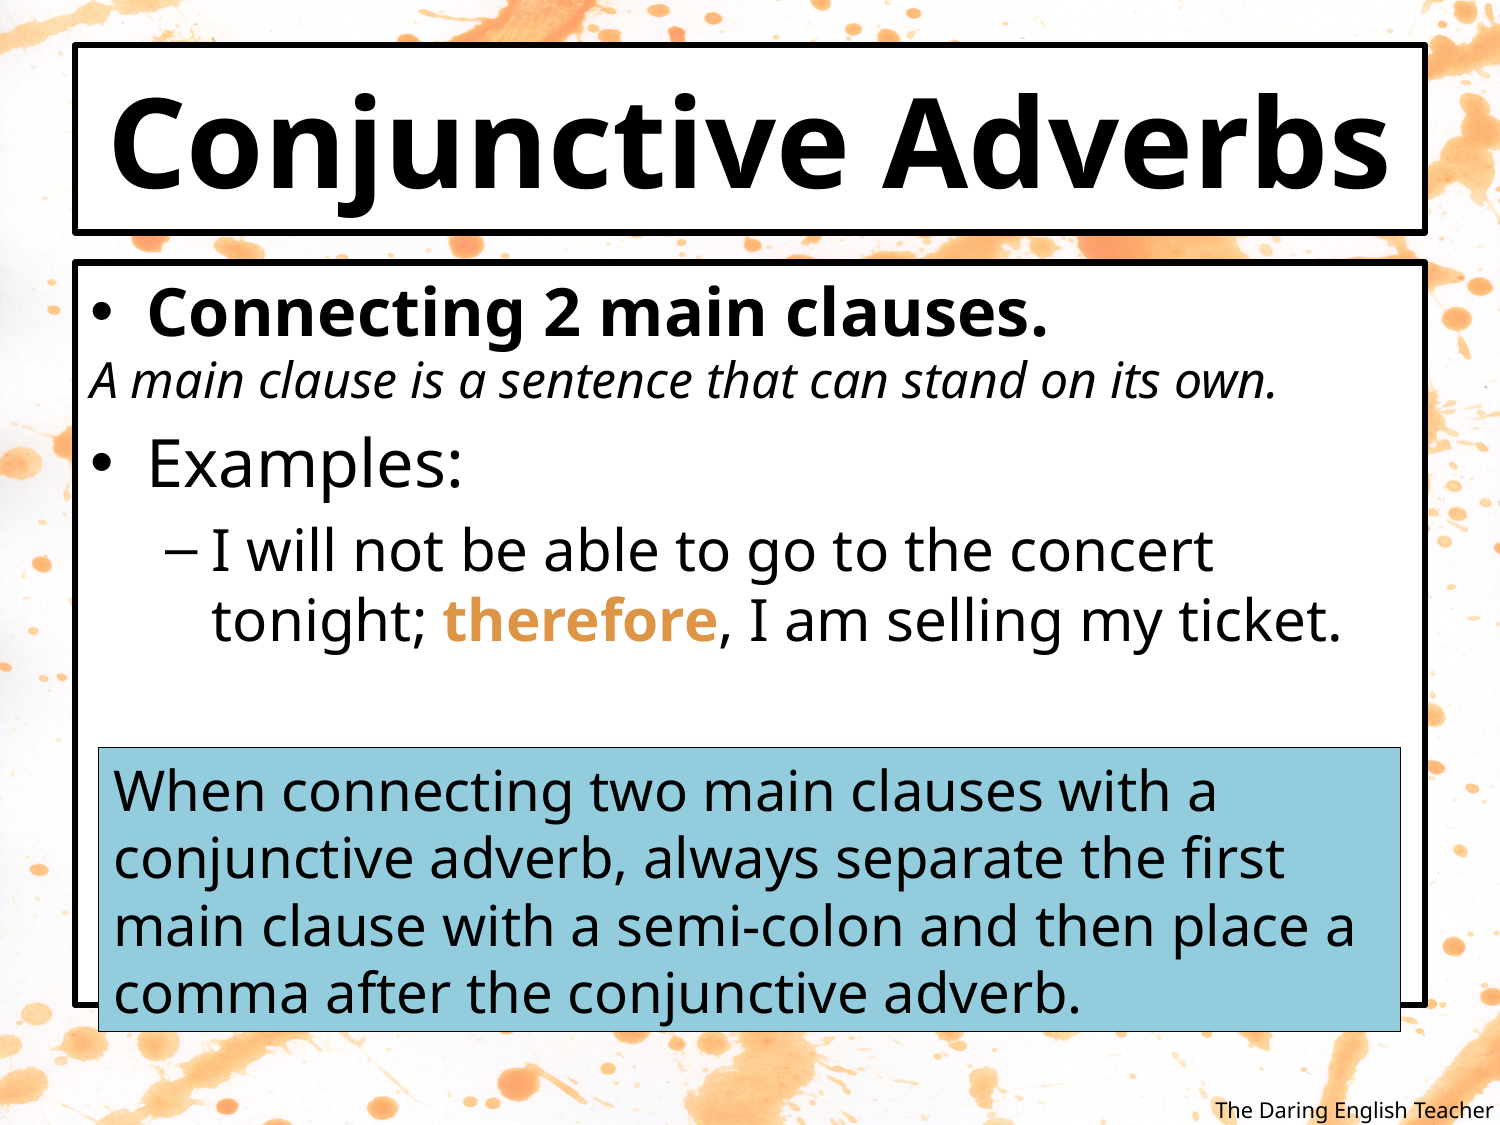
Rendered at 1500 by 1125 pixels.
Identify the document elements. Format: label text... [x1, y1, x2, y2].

picture [0, 0, 1500, 1125]
list Connecting 2 main clauses. A main clause is a sentence that can stand on its own. Examples: I will not be able to go to the concert tonight; therefore, I am selling my ticket. [72, 259, 1428, 1008]
title Conjunctive Adverbs [72, 42, 1428, 236]
text_box When connecting two main clauses with a conjunctive adverb, always separate the first main clause with a semi-colon and then place a comma after the conjunctive adverb. [98, 747, 1401, 1032]
